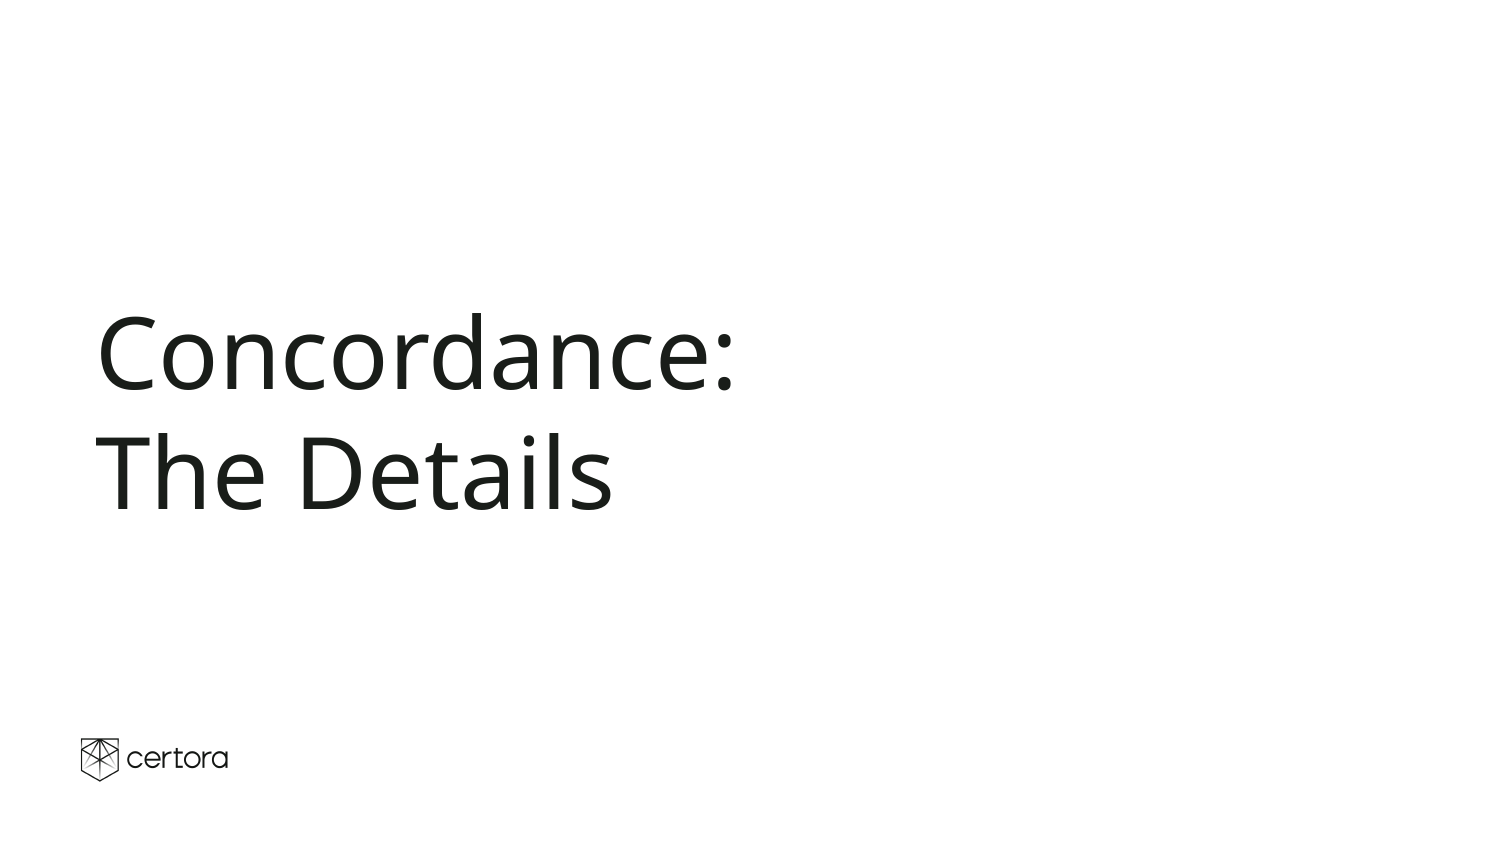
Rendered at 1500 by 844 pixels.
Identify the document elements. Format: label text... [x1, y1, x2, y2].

title Concordance: The Details [80, 73, 1125, 745]
picture [78, 736, 229, 783]
